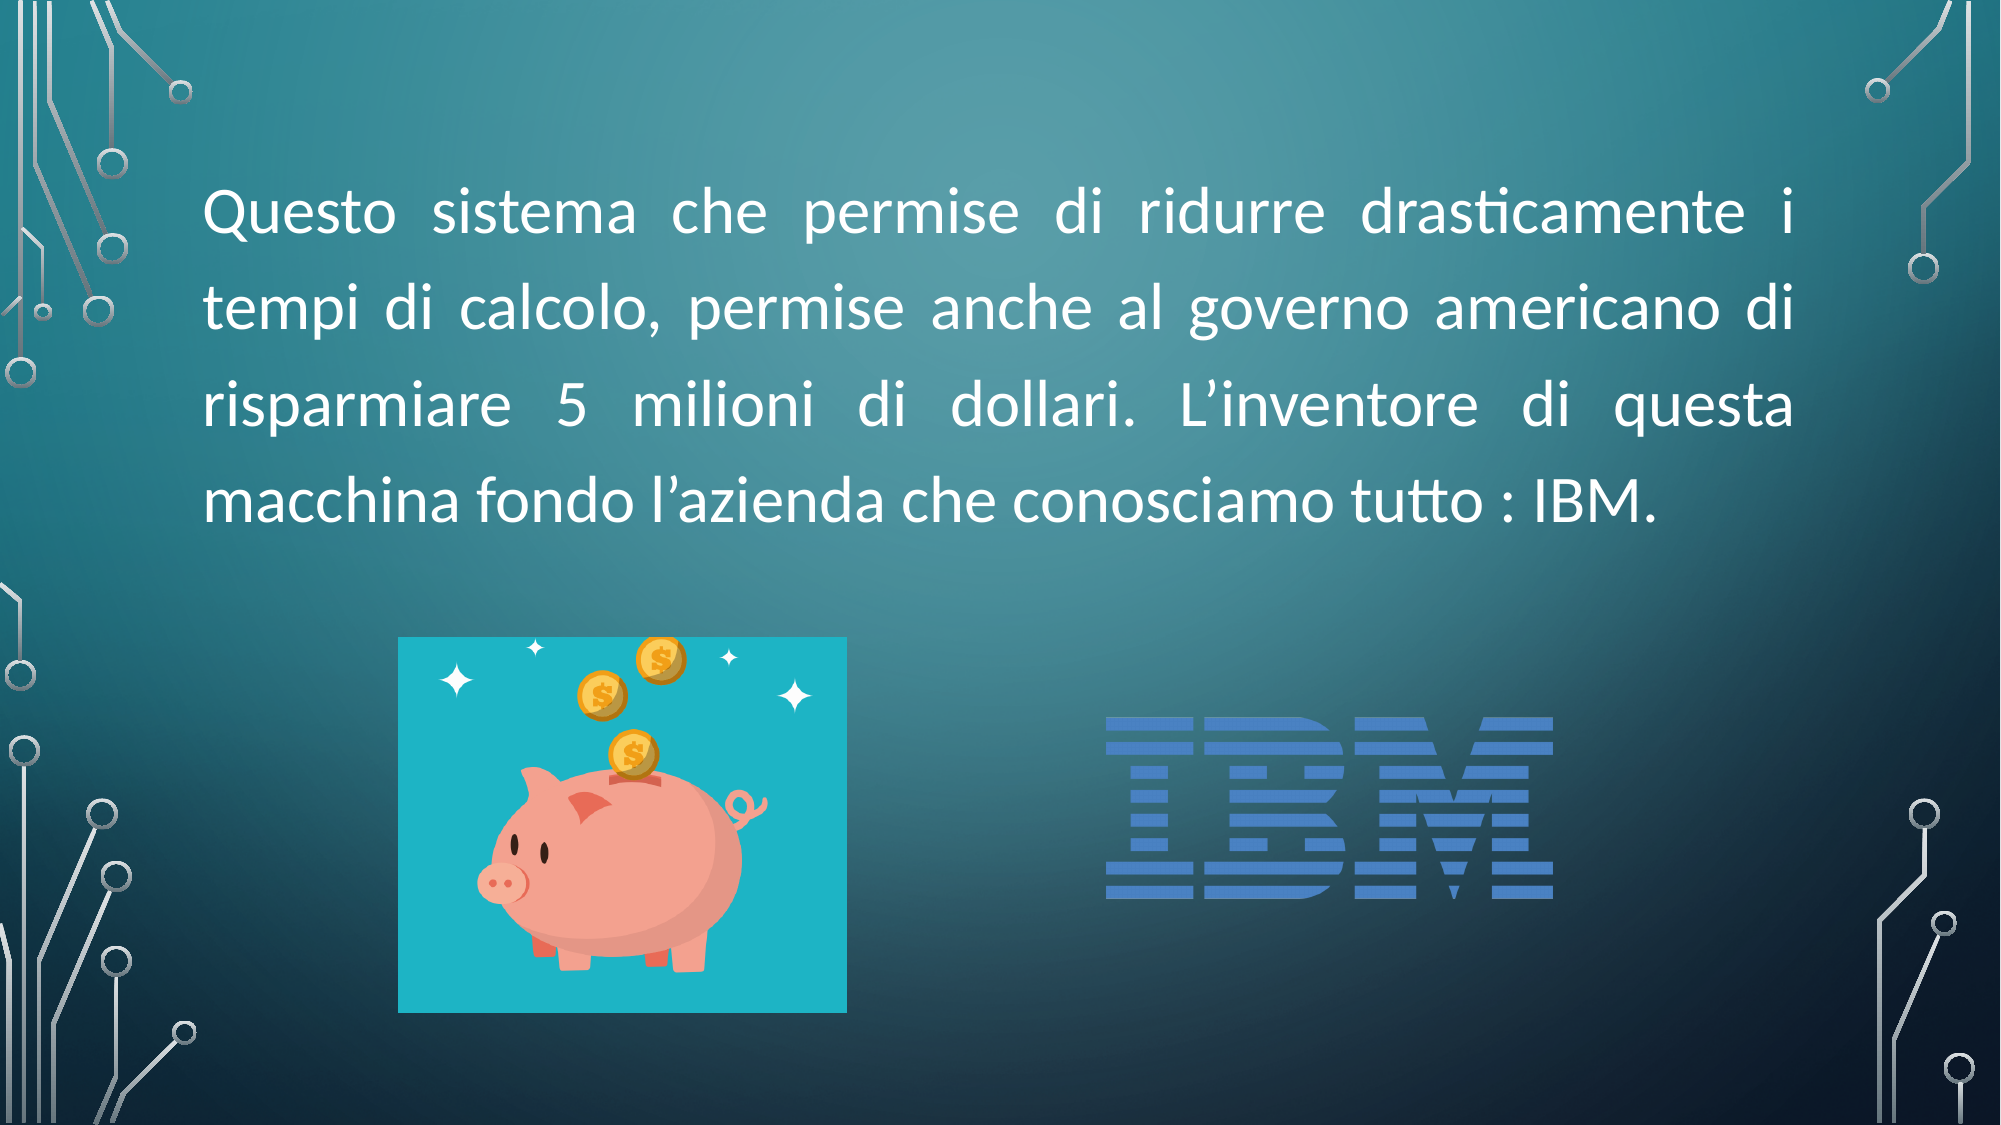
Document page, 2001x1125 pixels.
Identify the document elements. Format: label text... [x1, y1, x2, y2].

picture [1106, 696, 1554, 921]
picture [398, 636, 848, 1014]
list Questo sistema che permise di ridurre drasticamente i tempi di calcolo, permise anche al governo americano di risparmiare 5 milioni di dollari. L’inventore di questa macchina fondo l’azienda che conosciamo tutto : IBM. [187, 143, 1813, 725]
